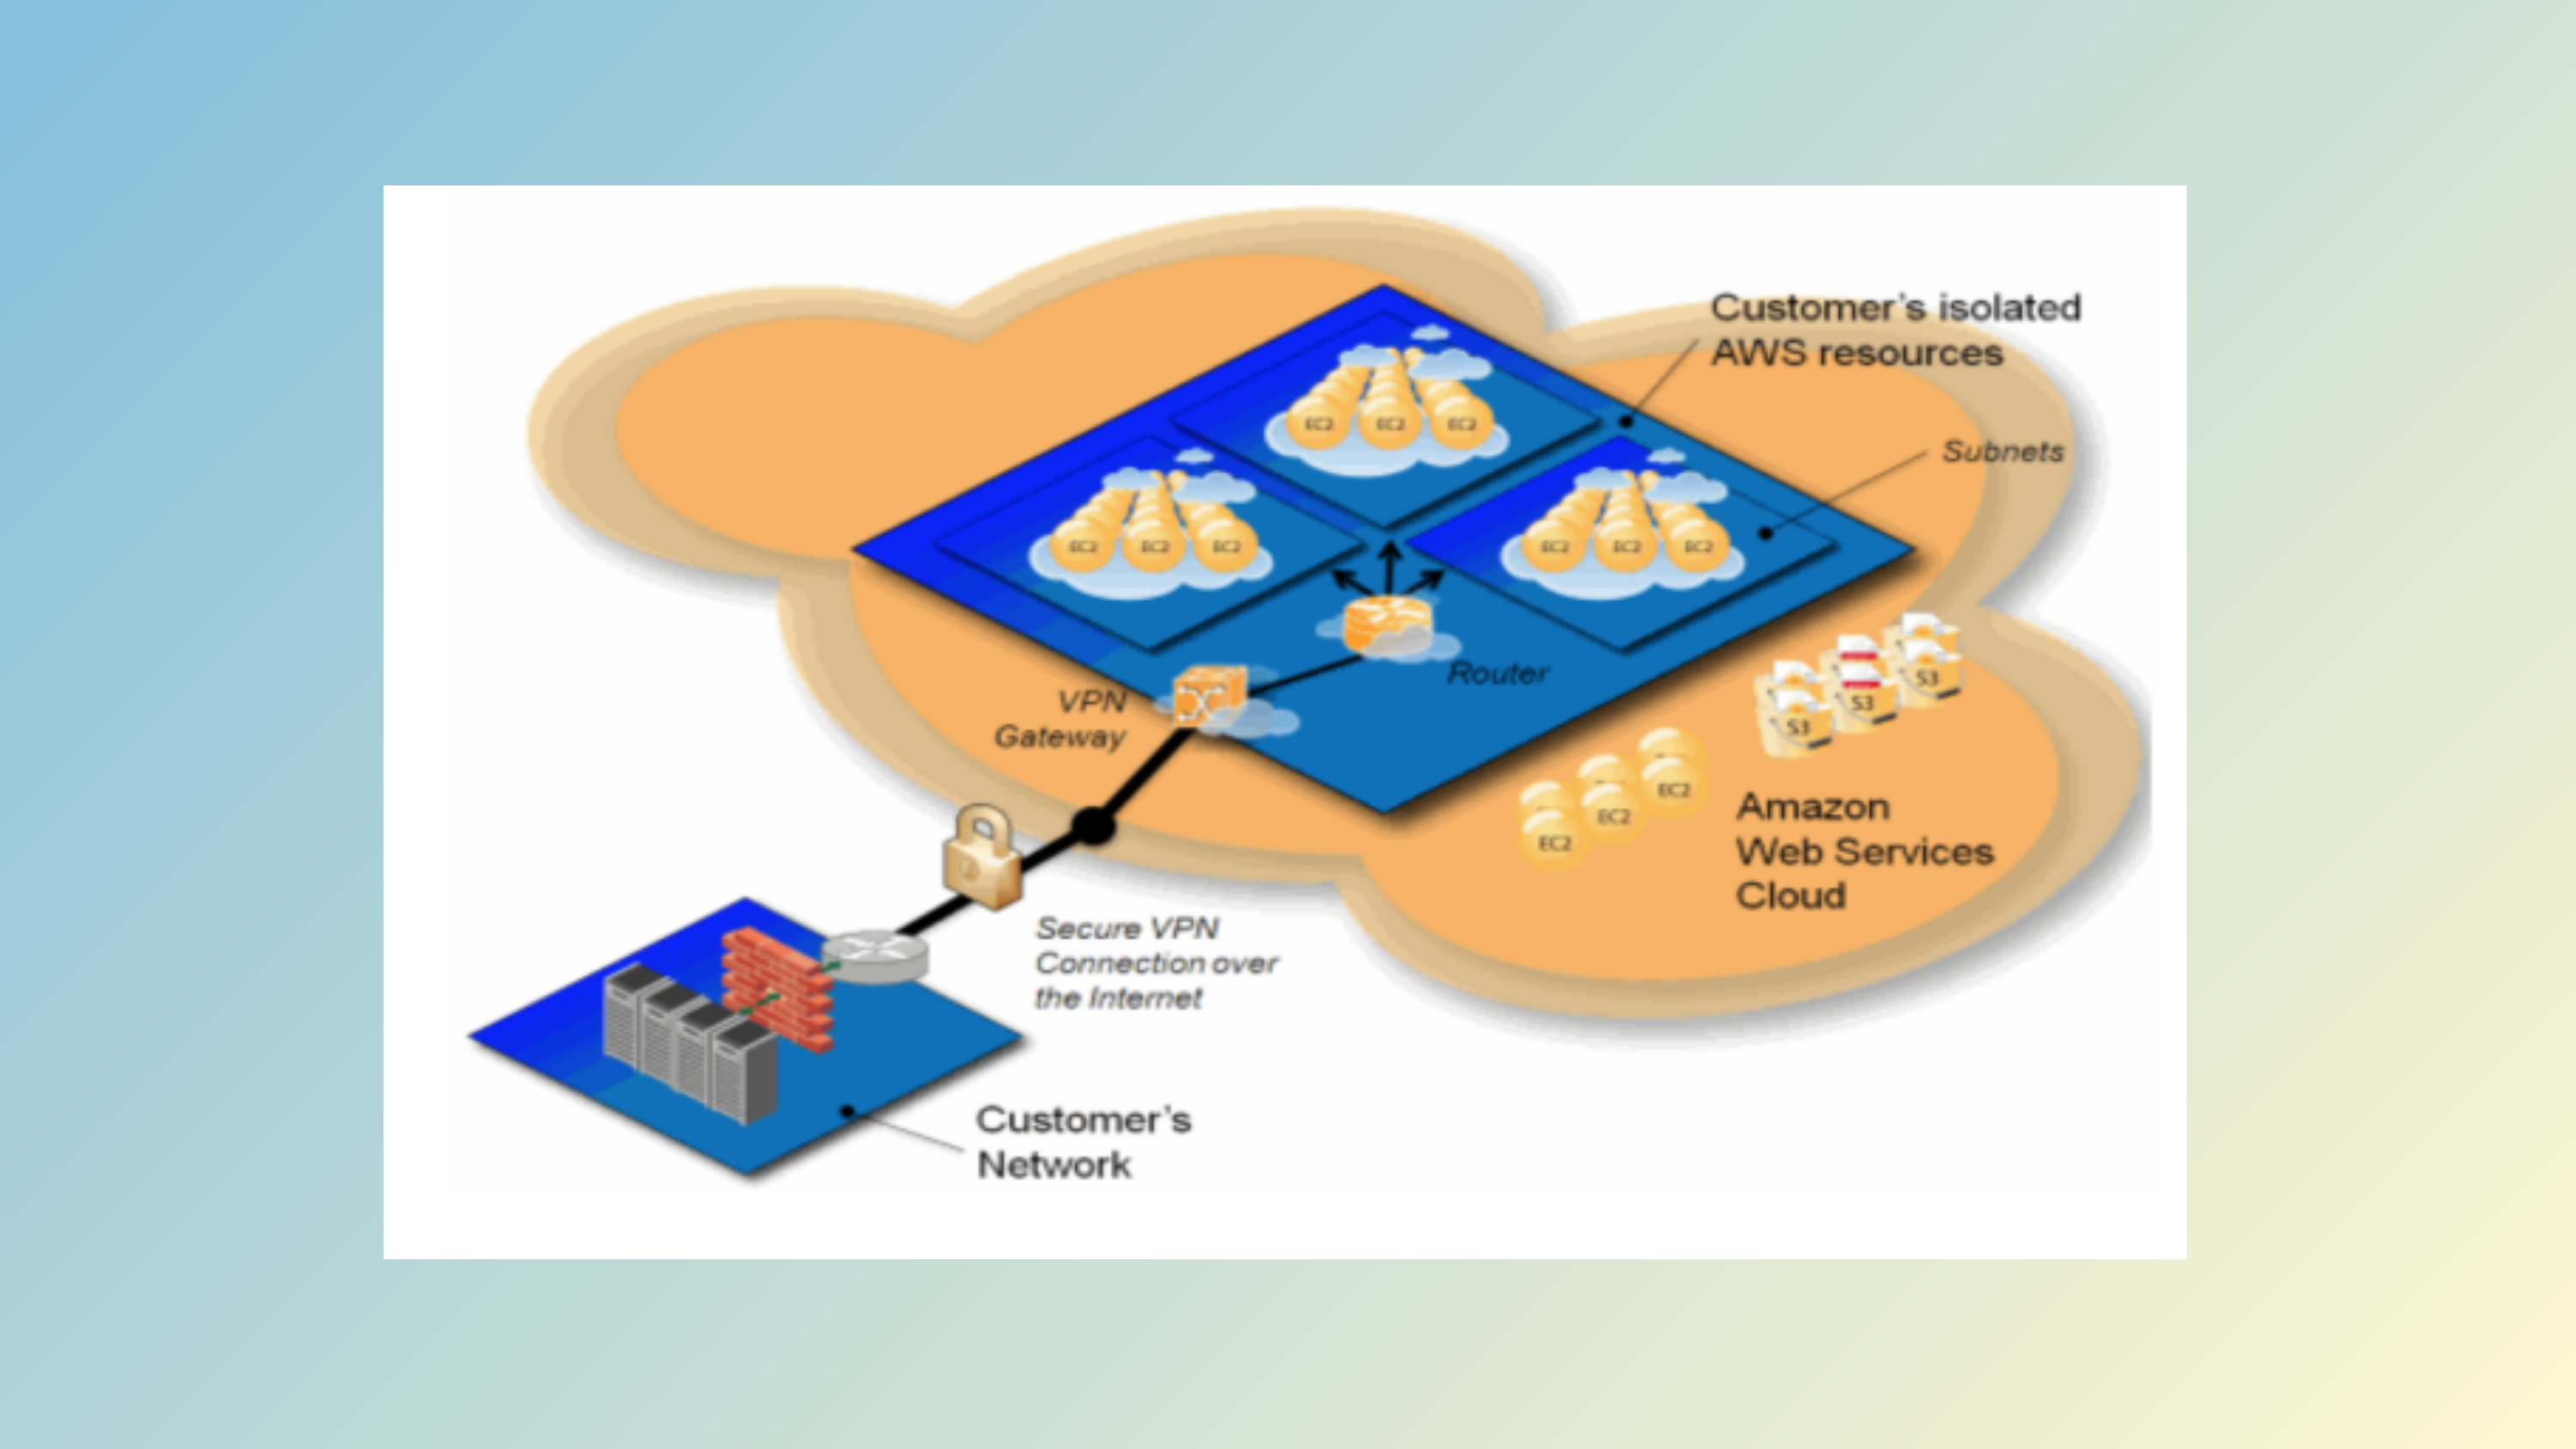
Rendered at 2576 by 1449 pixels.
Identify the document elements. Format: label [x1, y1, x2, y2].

text_box [383, 185, 2187, 1259]
